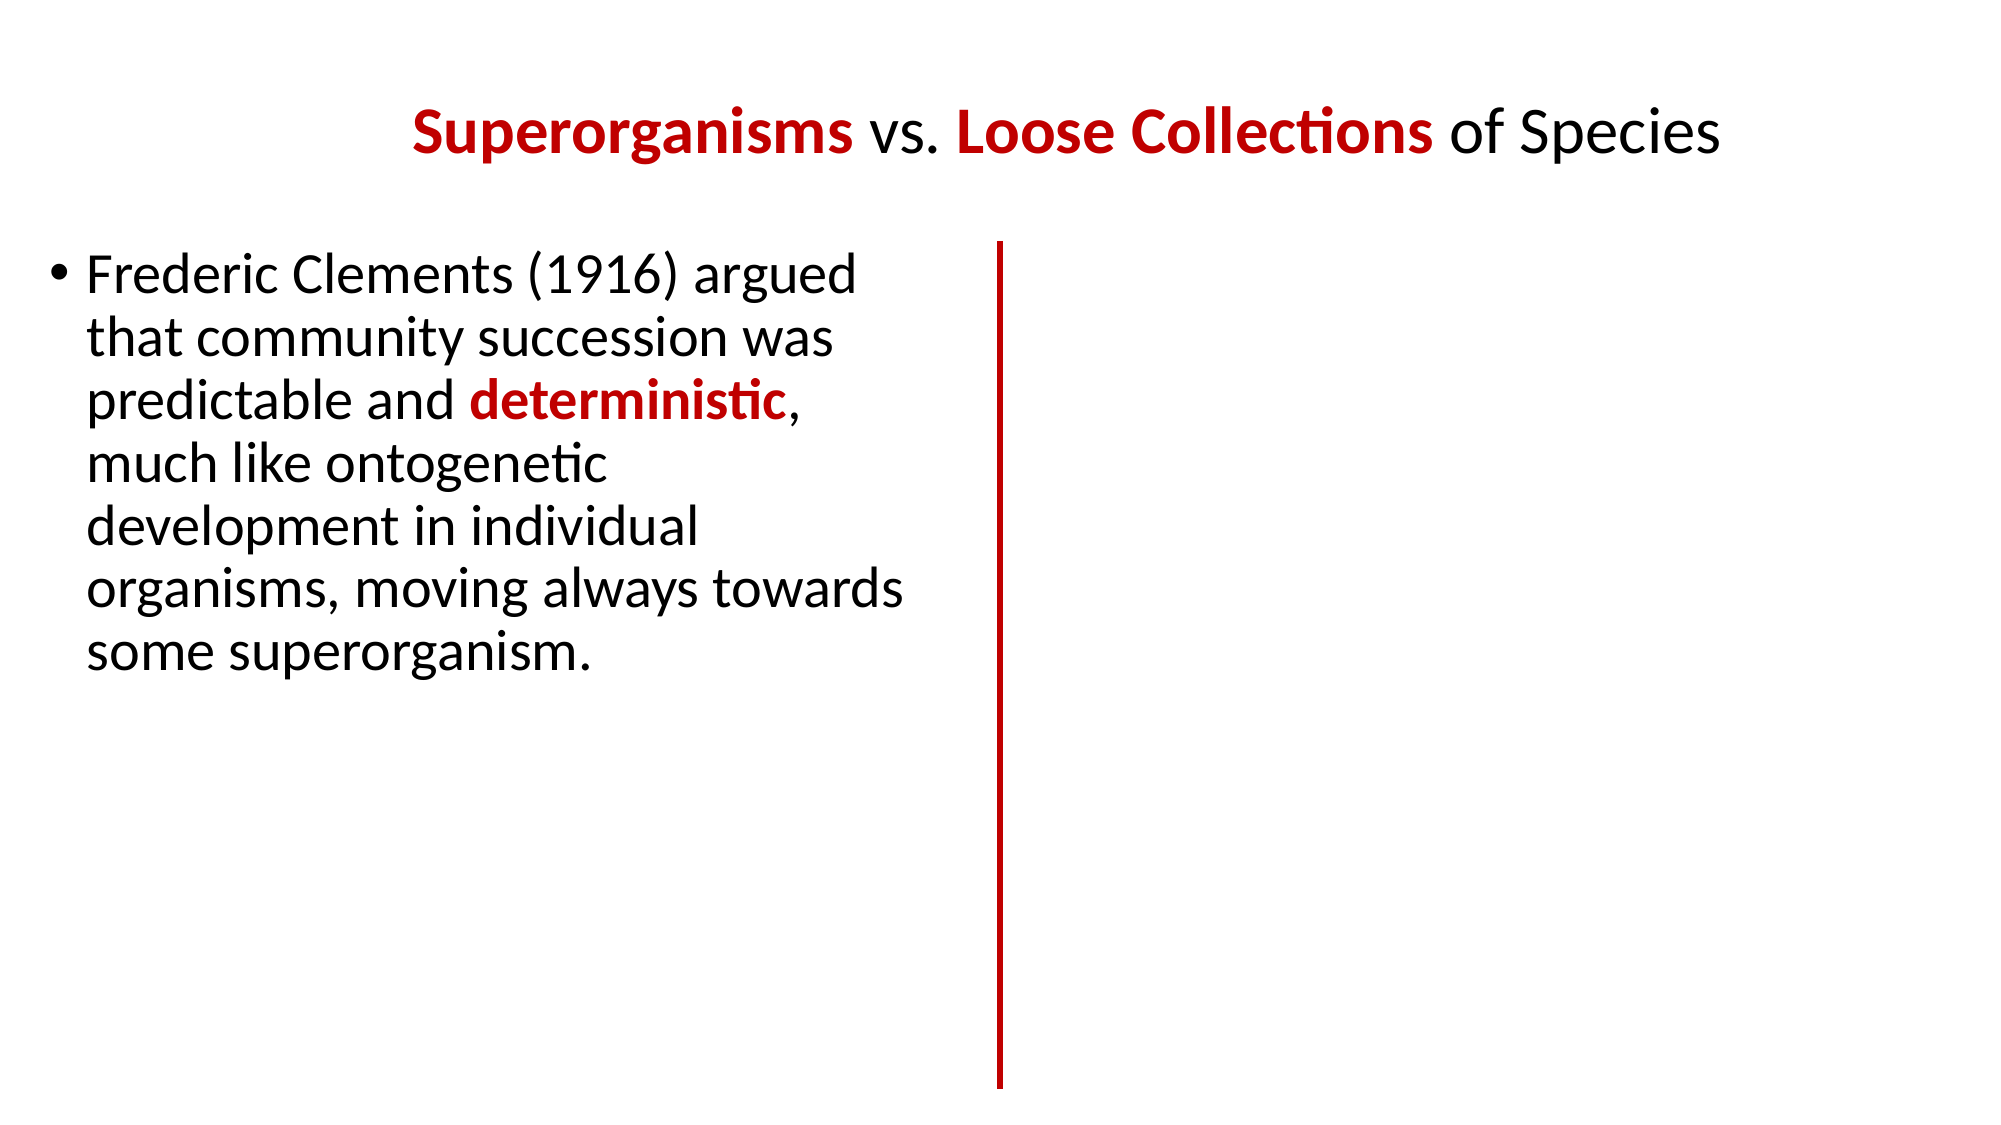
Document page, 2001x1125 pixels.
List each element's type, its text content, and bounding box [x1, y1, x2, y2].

list Frederic Clements (1916) argued that community succession was predictable and deterministic, much like ontogenetic development in individual organisms, moving always towards some superorganism. [34, 235, 948, 1102]
text_box Superorganisms vs. Loose Collections of Species [134, 23, 2000, 241]
